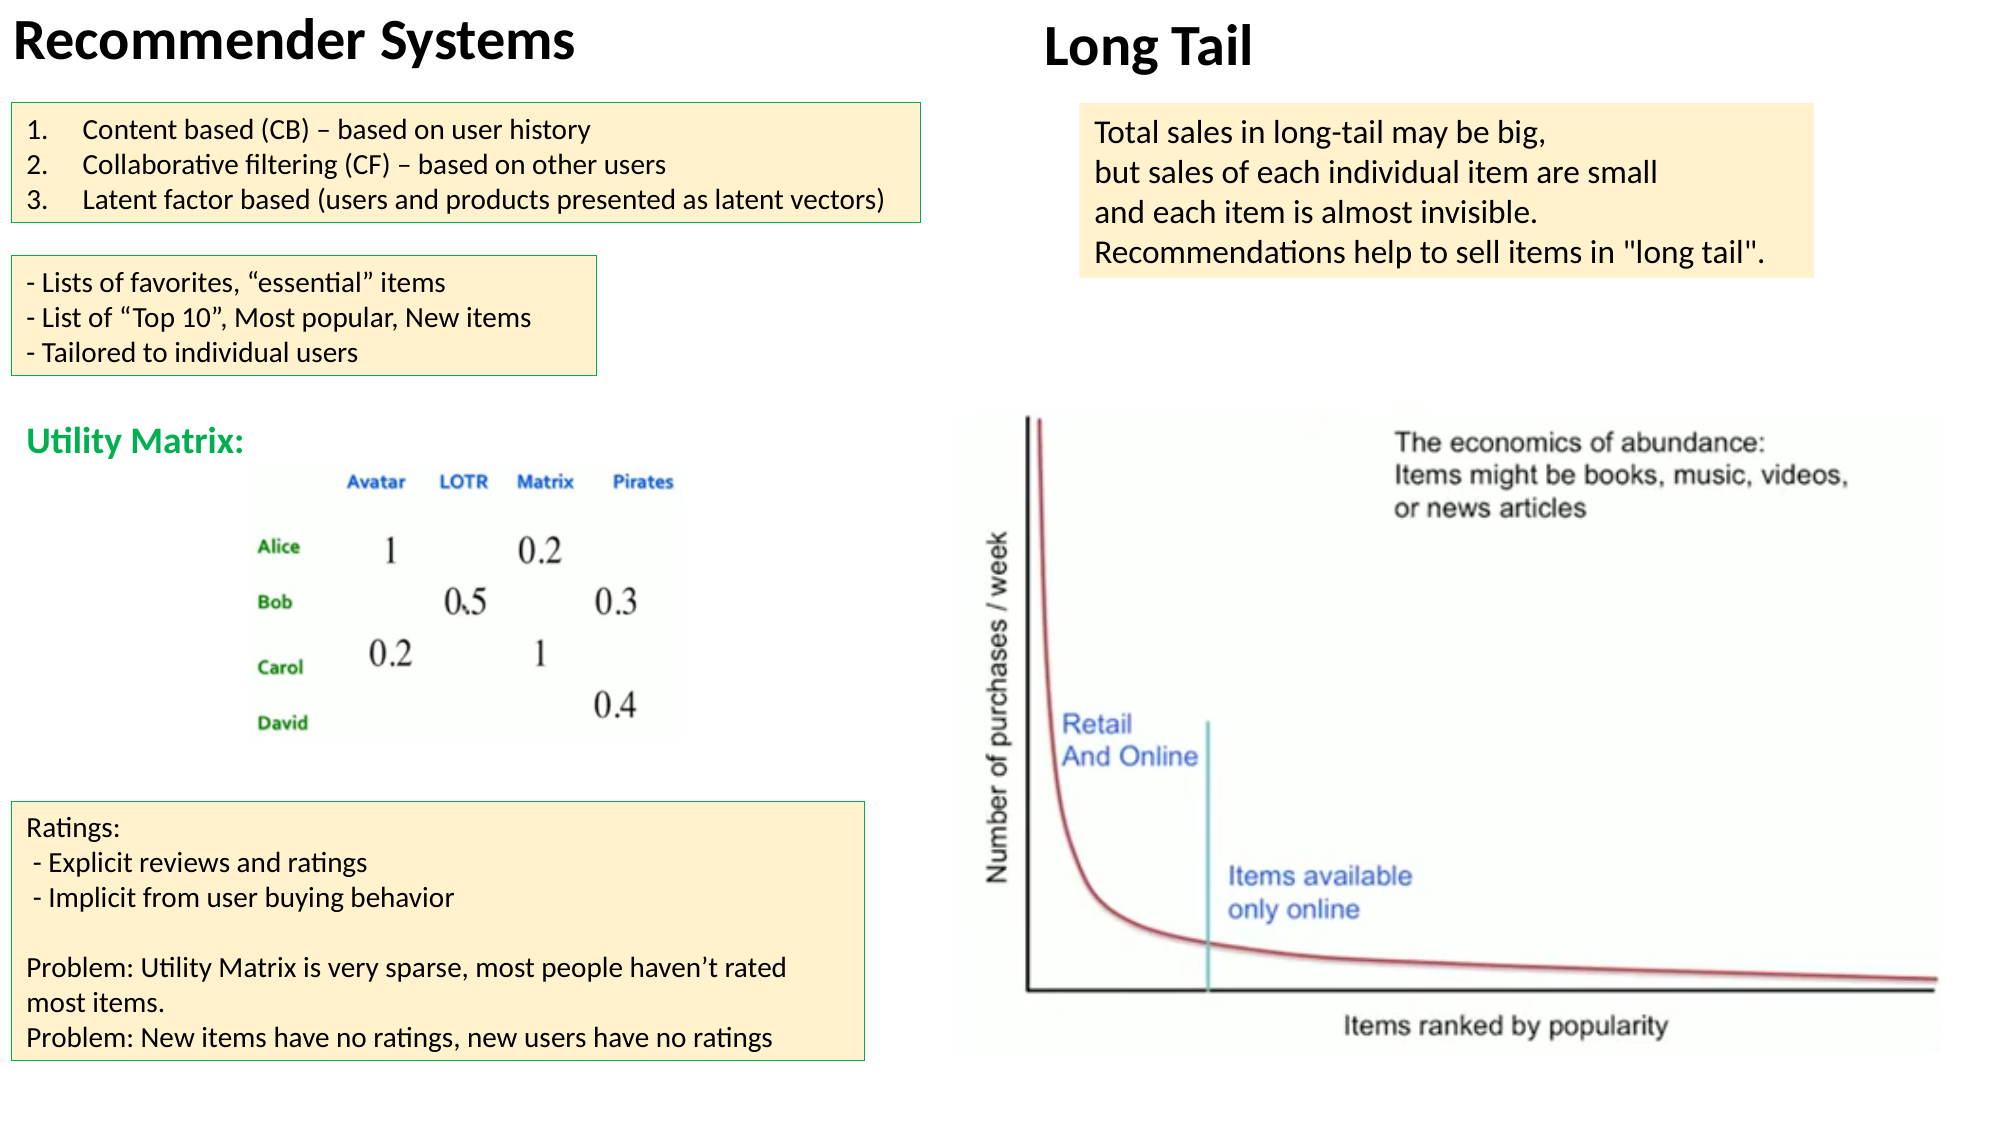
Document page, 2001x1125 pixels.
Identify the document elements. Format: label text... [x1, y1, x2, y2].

text_box Recommender Systems [0, 0, 742, 79]
text_box - Lists of favorites, “essential” items - List of “Top 10”, Most popular, New items - Tailored to individual users [11, 255, 597, 376]
picture [952, 408, 1941, 1051]
text_box Content based (CB) – based on user history Collaborative filtering (CF) – based on other users Latent factor based (users and products presented as latent vectors) [11, 102, 921, 223]
text_box Long Tail [1029, 0, 1380, 85]
picture [249, 469, 683, 741]
text_box Utility Matrix: [11, 408, 283, 470]
text_box Ratings: - Explicit reviews and ratings - Implicit from user buying behavior Problem: Utility Matrix is very sparse, most people haven’t rated most items. Problem: New items have no ratings, new users have no ratings [11, 801, 865, 1061]
text_box Total sales in long-tail may be big, but sales of each individual item are small and each item is almost invisible. Recommendations help to sell items in "long tail". [1079, 102, 1814, 278]
